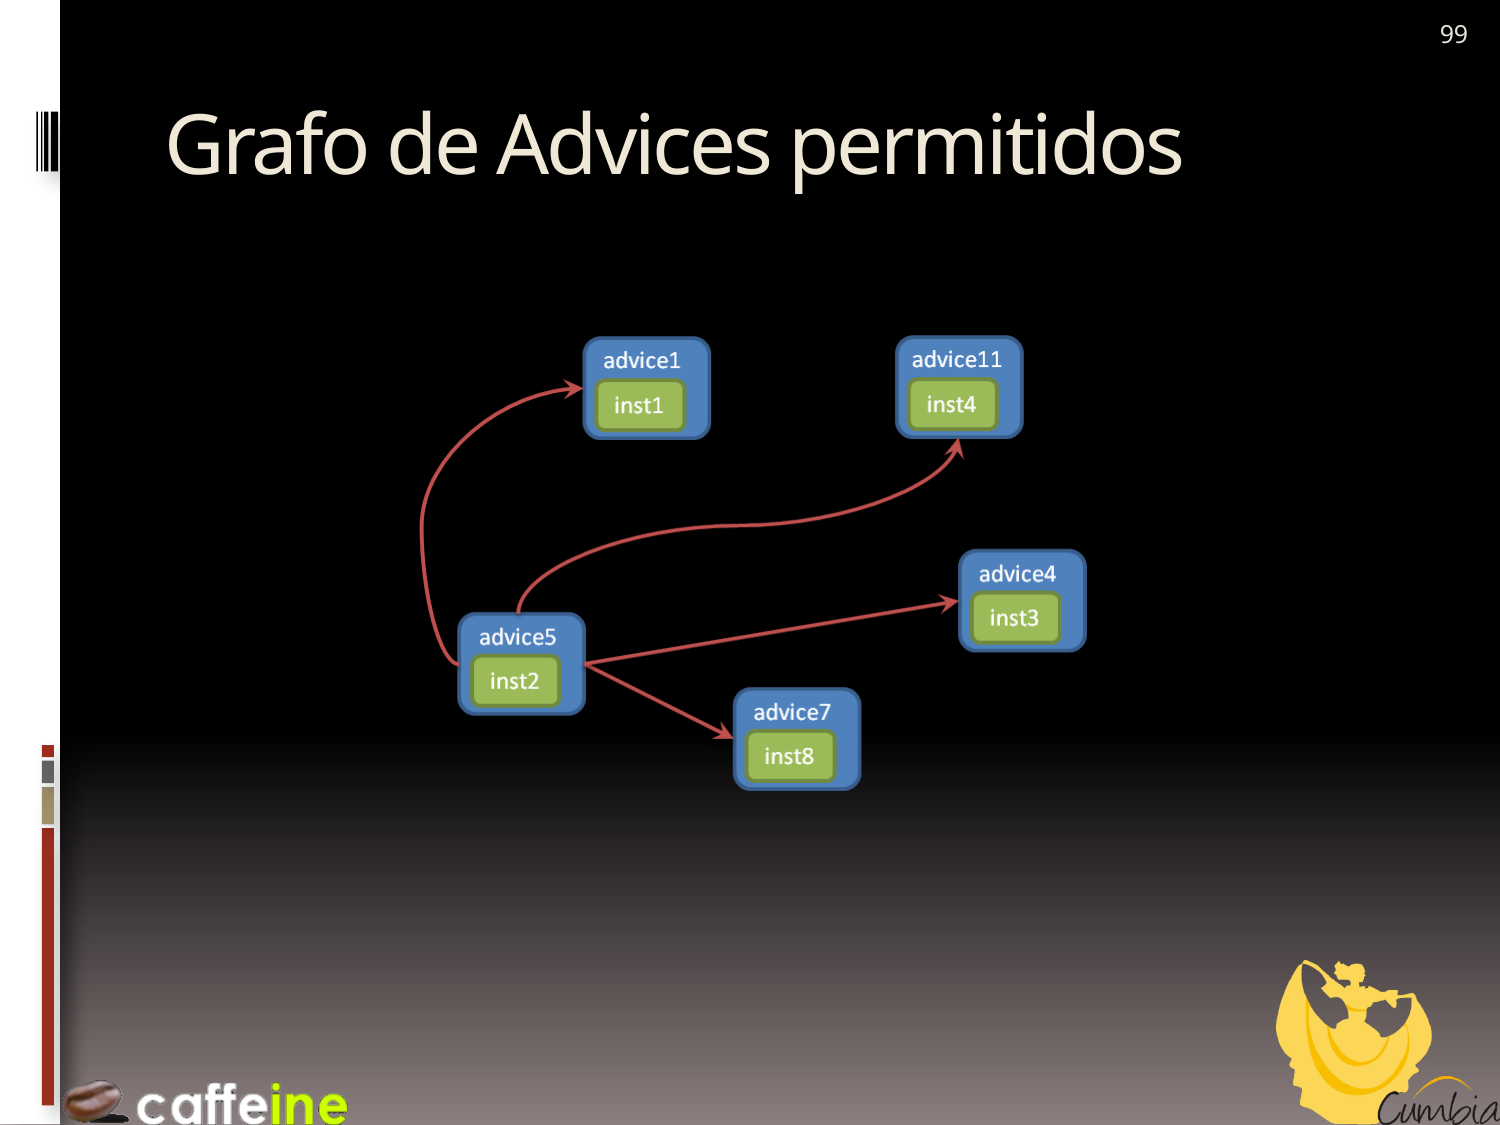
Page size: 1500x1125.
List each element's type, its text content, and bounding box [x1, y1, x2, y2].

slide_number 99 [1425, 0, 1500, 60]
picture [412, 334, 1088, 792]
picture [62, 1080, 348, 1125]
picture [1276, 960, 1500, 1125]
title Grafo de Advices permitidos [150, 83, 1425, 234]
